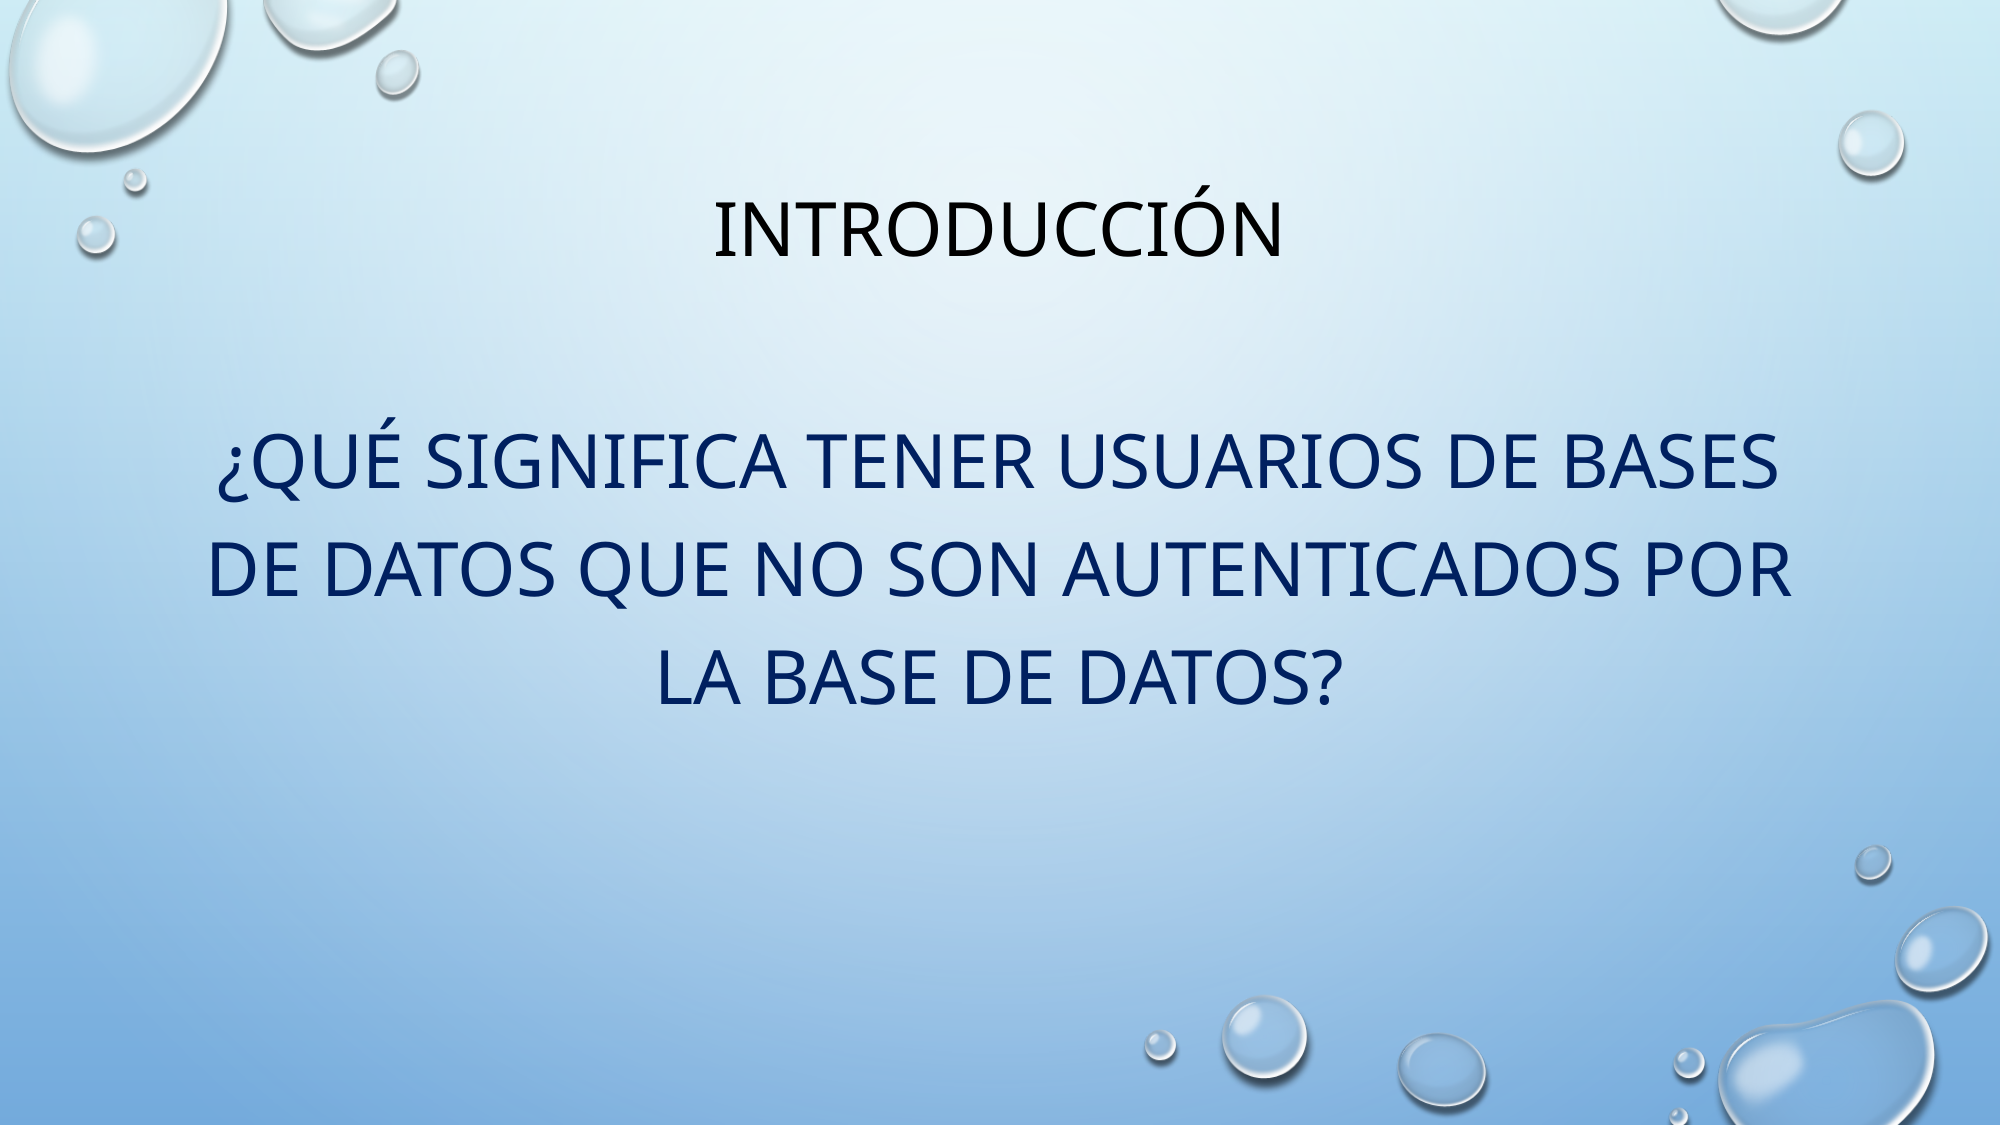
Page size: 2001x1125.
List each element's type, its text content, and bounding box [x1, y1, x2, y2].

title Introducción [149, 101, 1851, 364]
picture [0, 0, 2000, 1125]
list ¿Qué significa tener usuarios de bases de datos que no son autenticados por la base de datos? [149, 388, 1850, 950]
